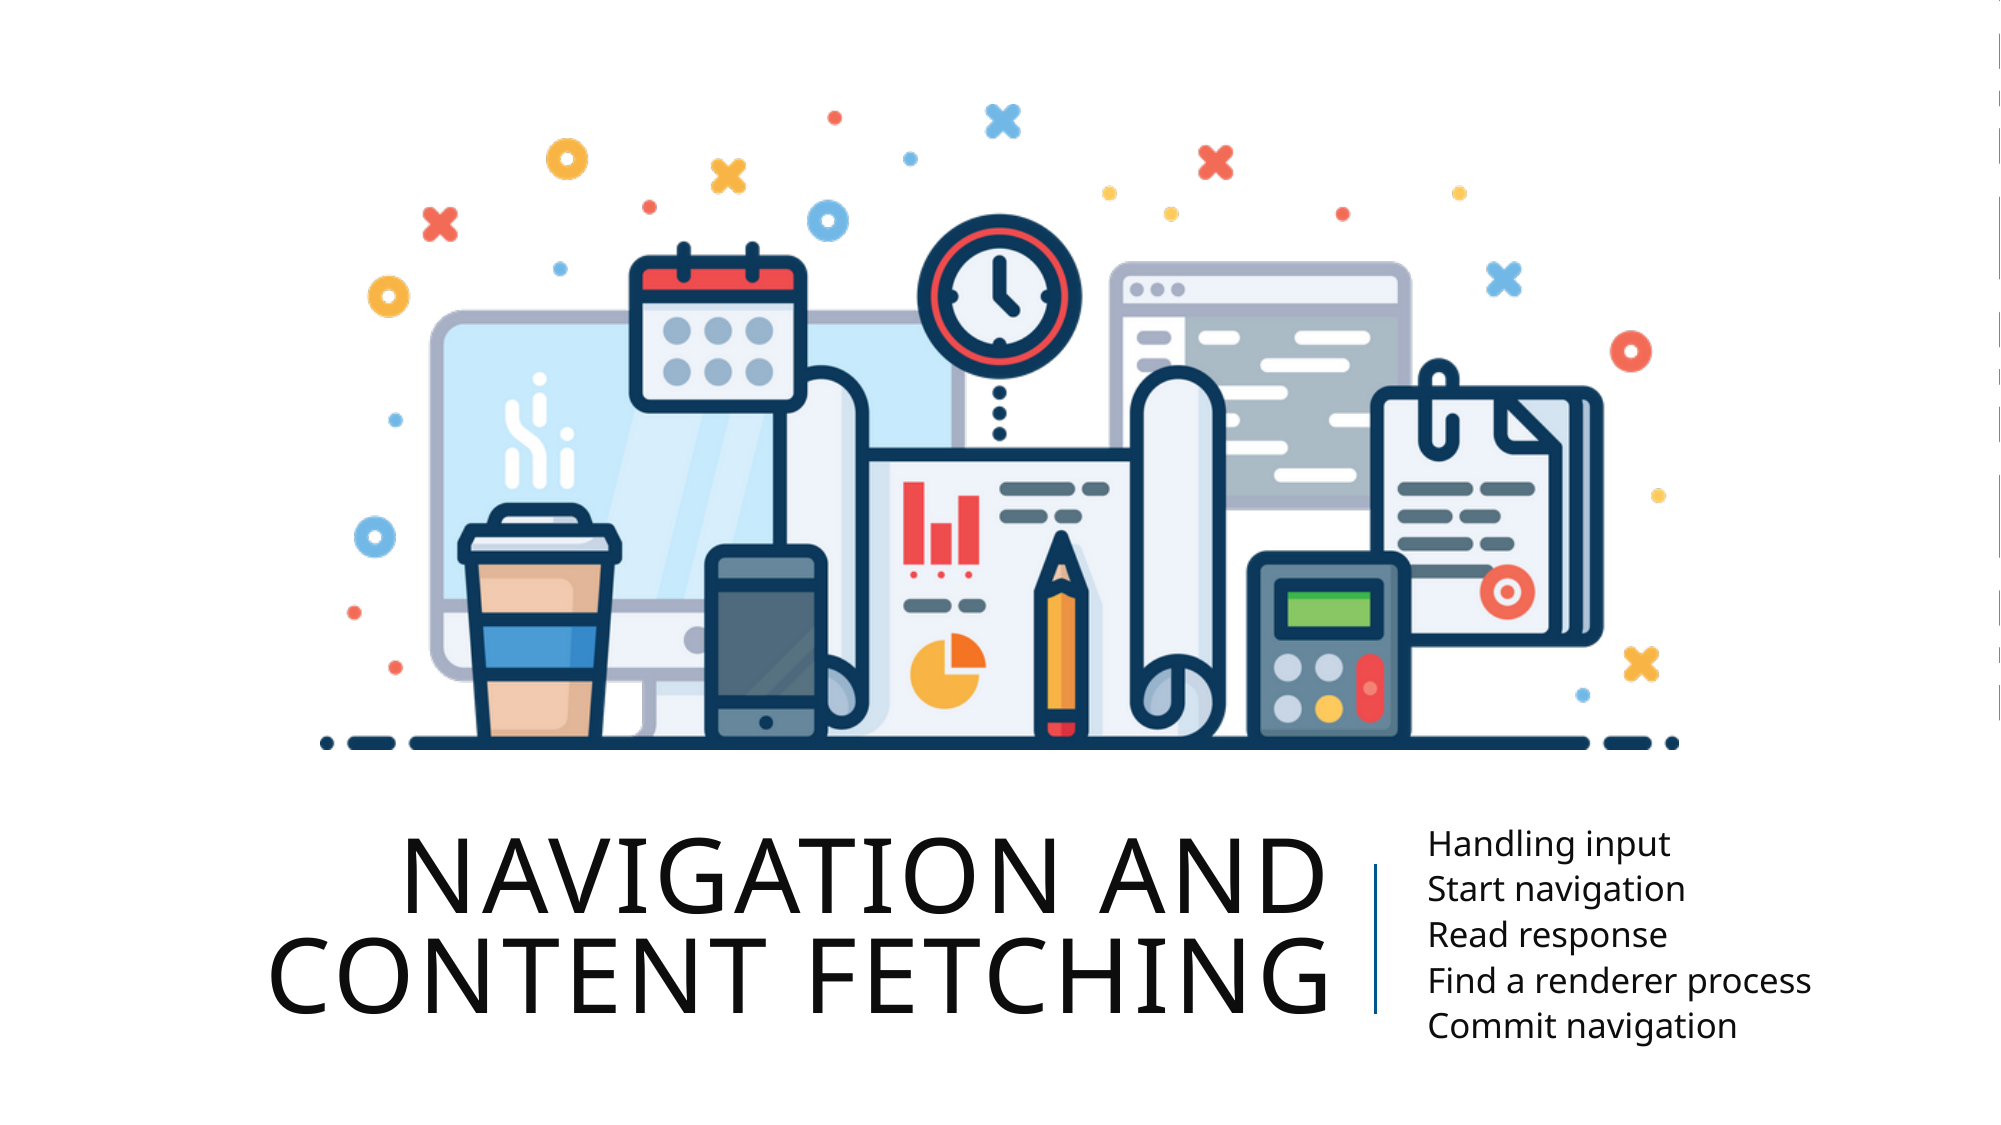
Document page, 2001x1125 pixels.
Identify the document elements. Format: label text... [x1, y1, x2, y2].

text_box [0, 0, 2000, 751]
subtitle Handling input Start navigation Read response Find a renderer process Commit navigation [1412, 813, 1938, 1054]
title Navigation and content fetching [75, 813, 1350, 1054]
picture [320, 104, 1679, 751]
